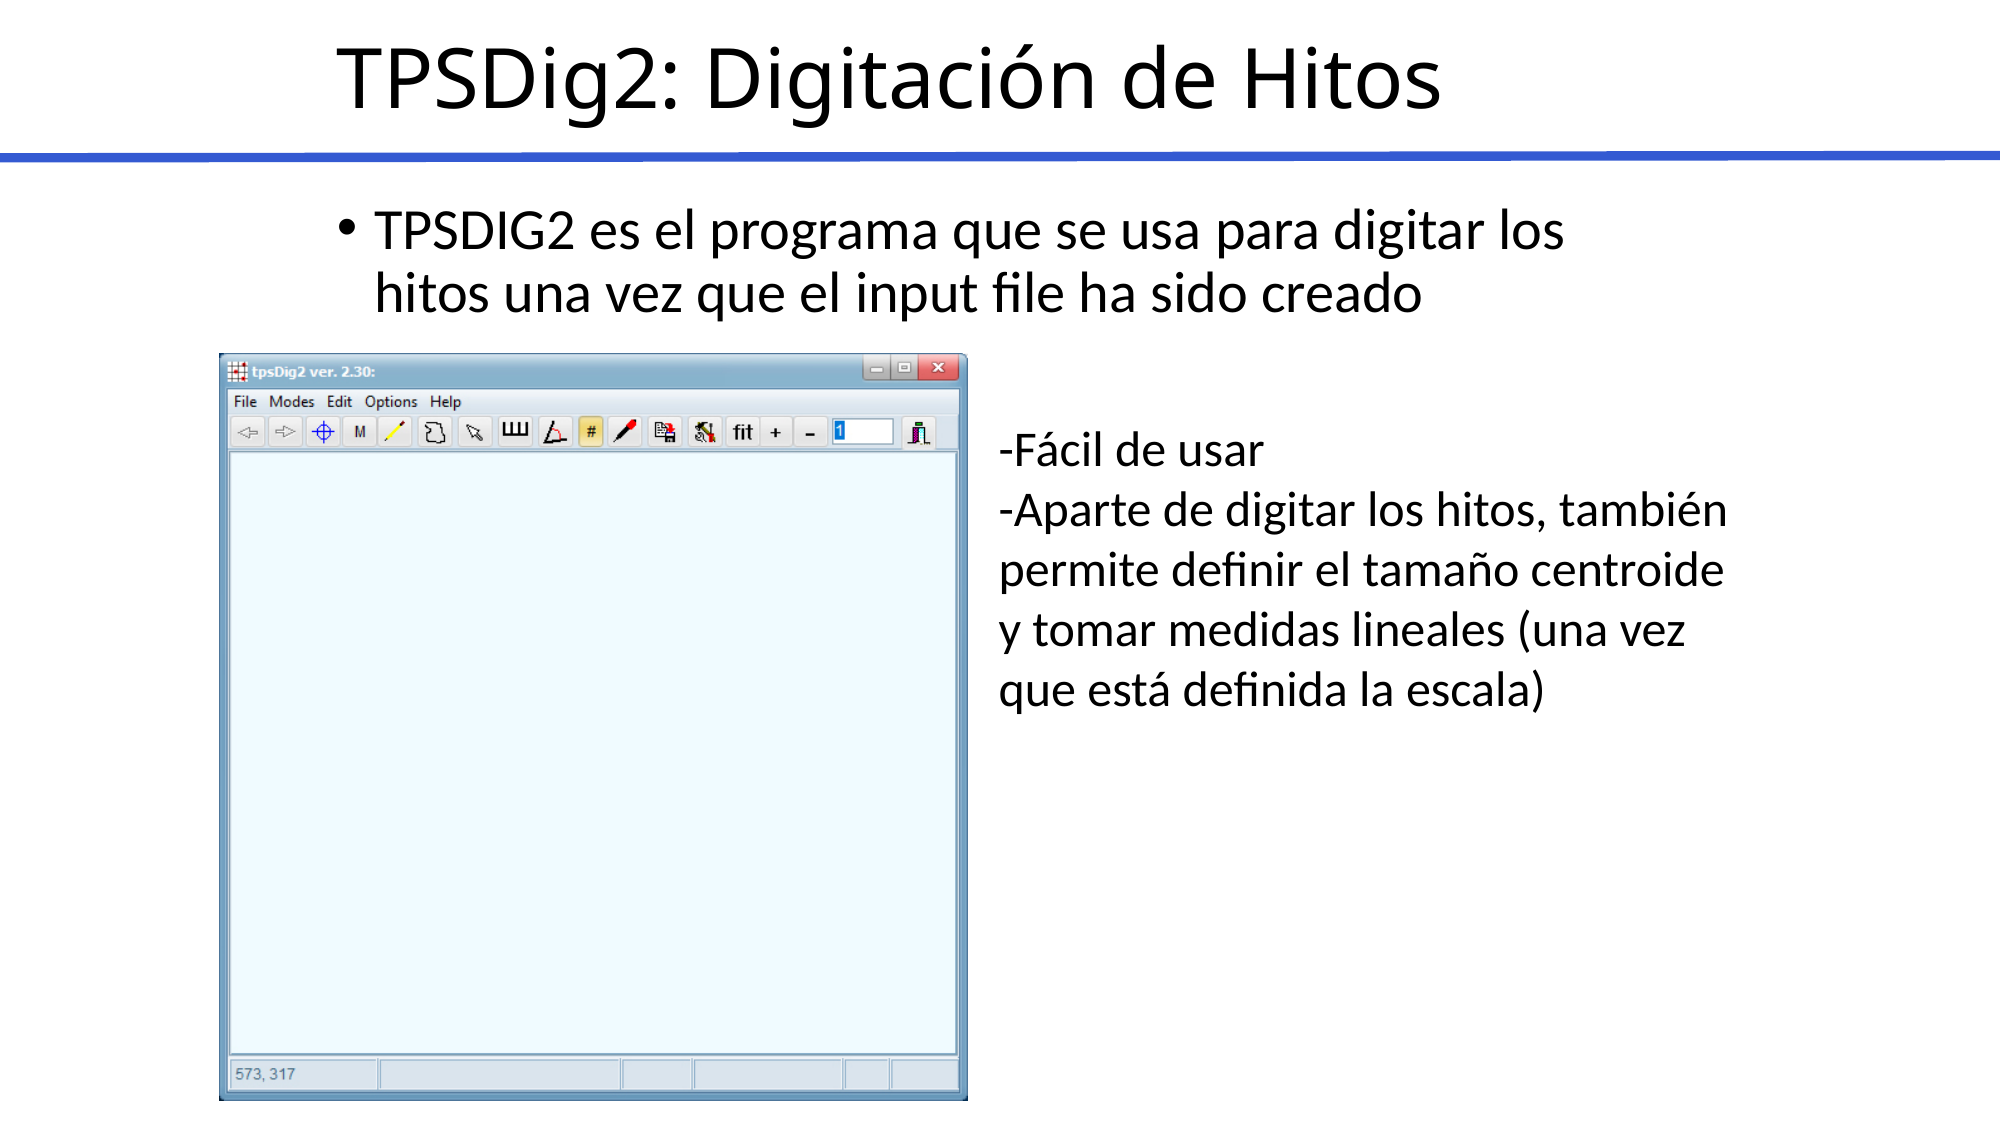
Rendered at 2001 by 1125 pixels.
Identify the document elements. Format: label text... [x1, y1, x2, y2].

text_box [273, 0, 813, 152]
picture [219, 353, 968, 1101]
list TPSDIG2 es el programa que se usa para digitar los hitos una vez que el input file ha sido creado [321, 191, 1700, 479]
text_box -Fácil de usar -Aparte de digitar los hitos, también permite definir el tamaño centroide y tomar medidas lineales (una vez que está definida la escala) [983, 408, 1748, 724]
text_box [273, 162, 813, 336]
title TPSDig2: Digitación de Hitos [813, 19, 1672, 145]
